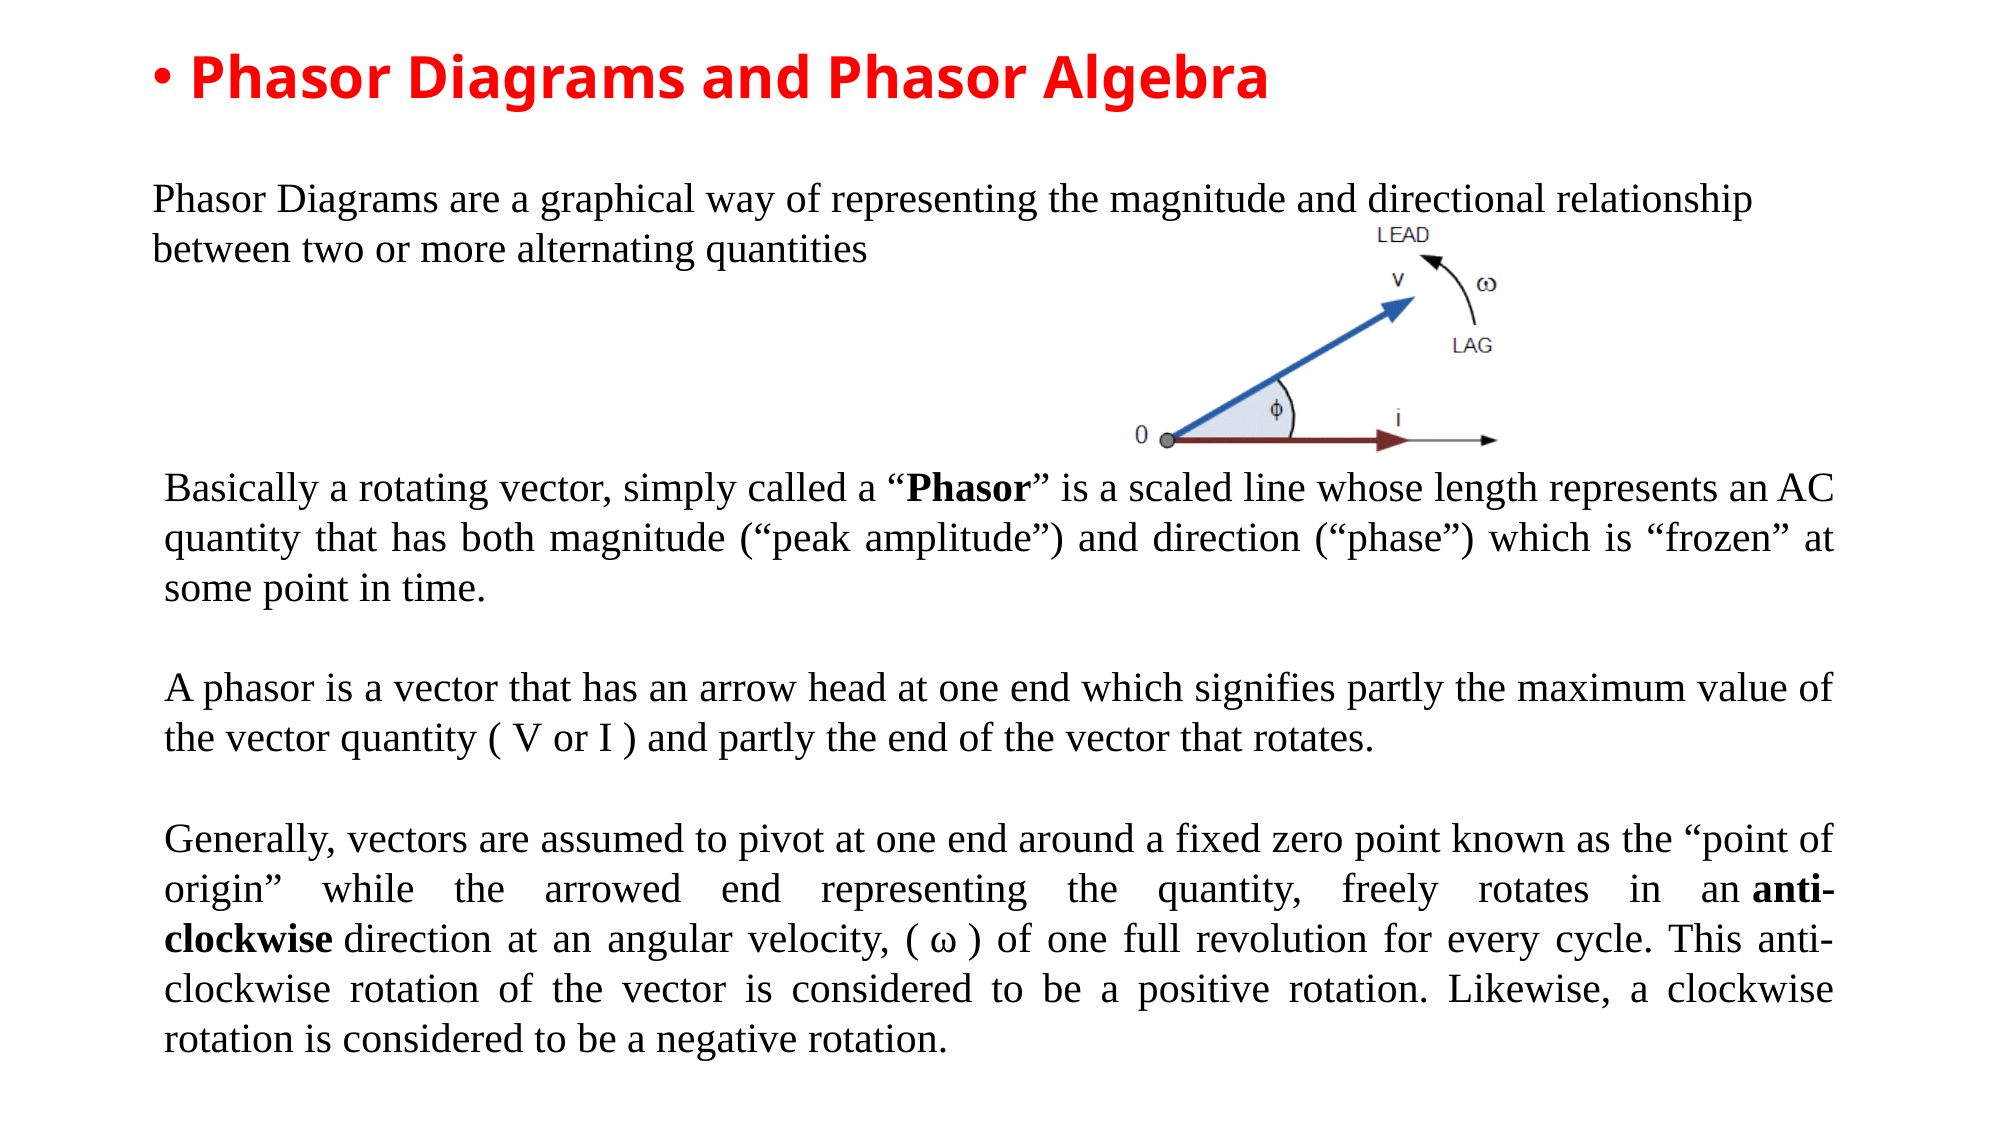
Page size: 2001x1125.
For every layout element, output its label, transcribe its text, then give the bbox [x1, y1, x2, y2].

list Phasor Diagrams and Phasor Algebra [137, 40, 1863, 1014]
text_box Basically a rotating vector, simply called a “Phasor” is a scaled line whose length represents an AC quantity that has both magnitude (“peak amplitude”) and direction (“phase”) which is “frozen” at some point in time. A phasor is a vector that has an arrow head at one end which signifies partly the maximum value of the vector quantity ( V or I ) and partly the end of the vector that rotates. Generally, vectors are assumed to pivot at one end around a fixed zero point known as the “point of origin” while the arrowed end representing the quantity, freely rotates in an anti-clockwise direction at an angular velocity, ( ω ) of one full revolution for every cycle. This anti-clockwise rotation of the vector is considered to be a positive rotation. Likewise, a clockwise rotation is considered to be a negative rotation. [149, 452, 1851, 1068]
text_box Phasor Diagrams are a graphical way of representing the magnitude and directional relationship between two or more alternating quantities [137, 163, 1839, 279]
picture [1135, 221, 1499, 453]
